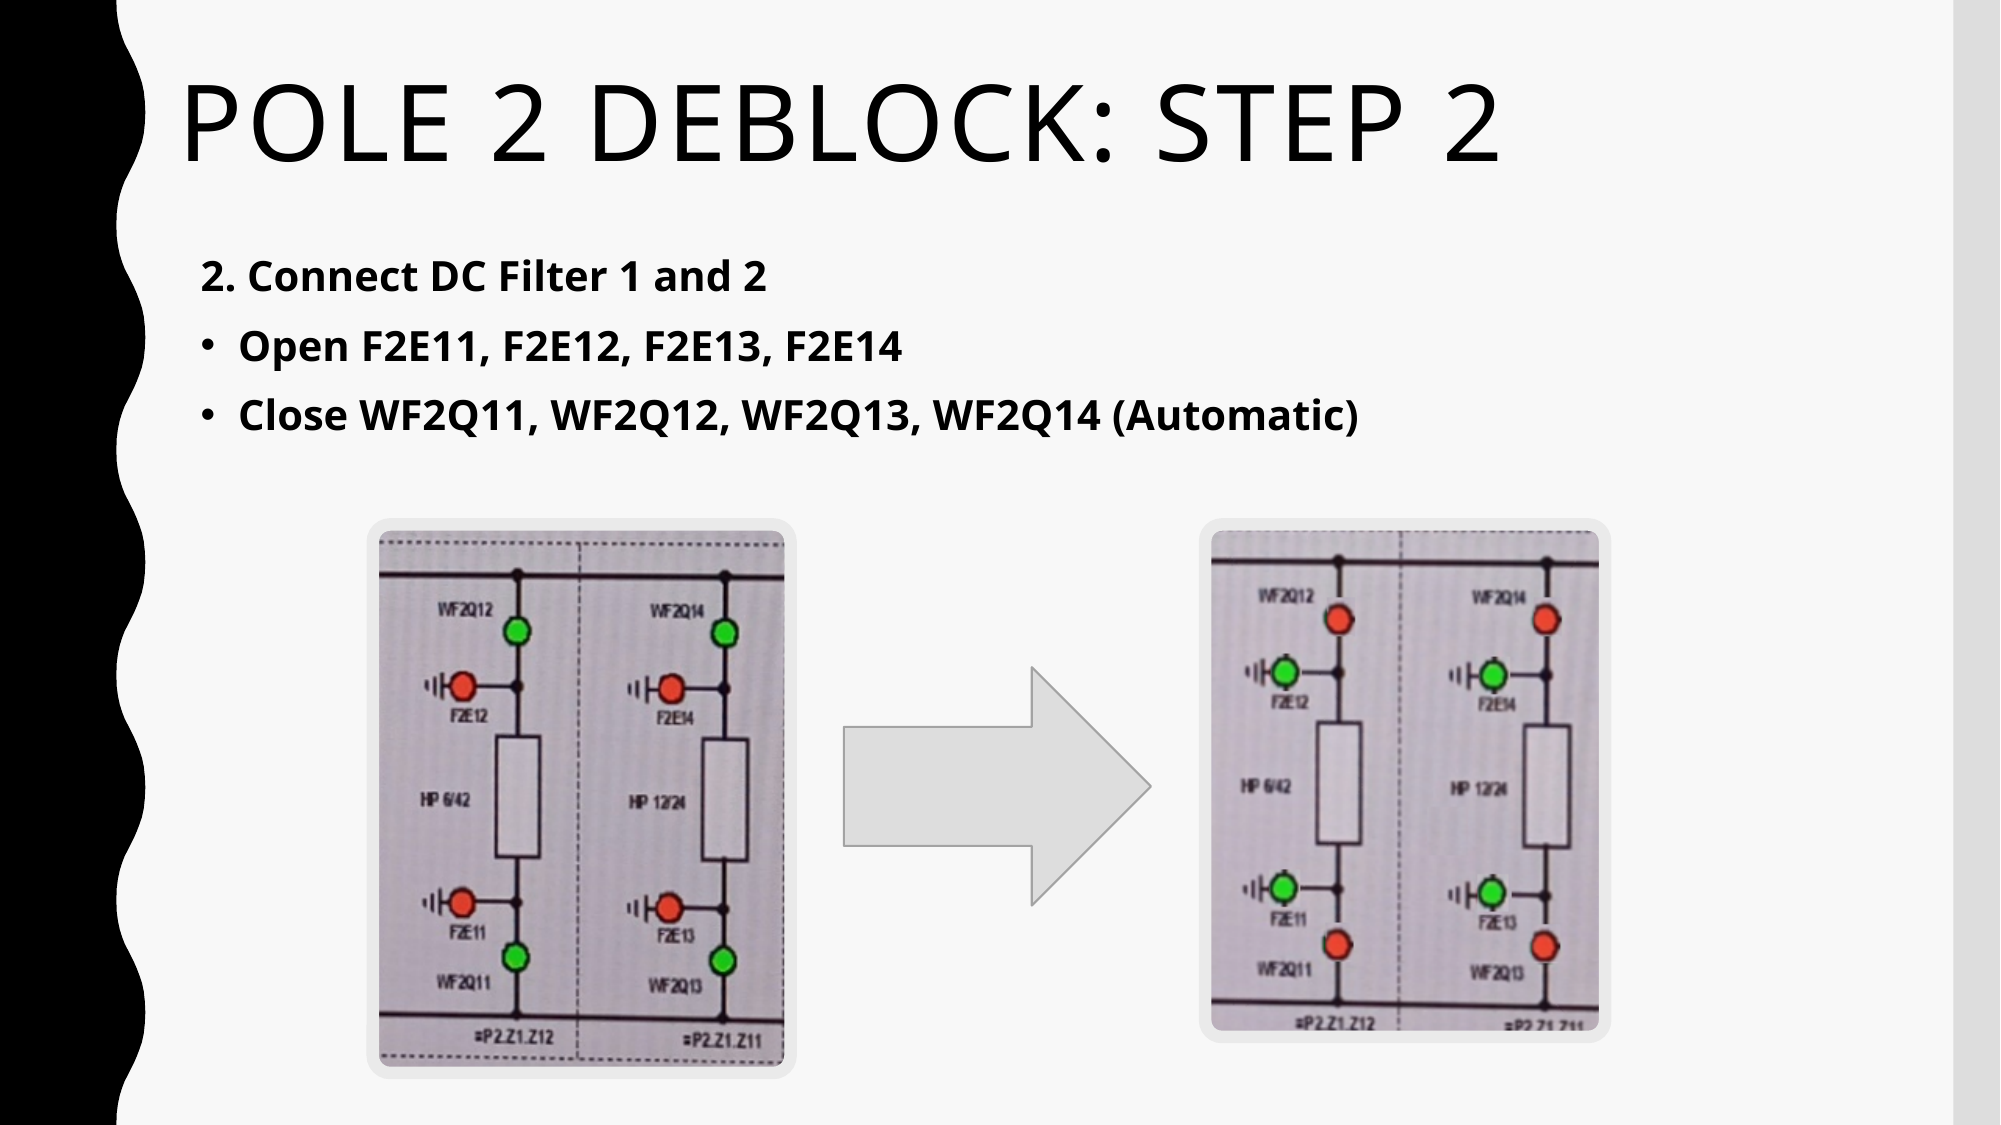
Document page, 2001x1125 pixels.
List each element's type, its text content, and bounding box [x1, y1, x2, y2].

title Pole 2 deblock: Step 2 [163, 62, 1970, 308]
picture [372, 524, 791, 1073]
text_box [842, 666, 1152, 907]
picture [1205, 524, 1606, 1037]
list 2. Connect DC Filter 1 and 2 Open F2E11, F2E12, F2E13, F2E14 Close WF2Q11, WF2Q12, WF2Q13, WF2Q14 (Automatic) [185, 237, 1856, 473]
